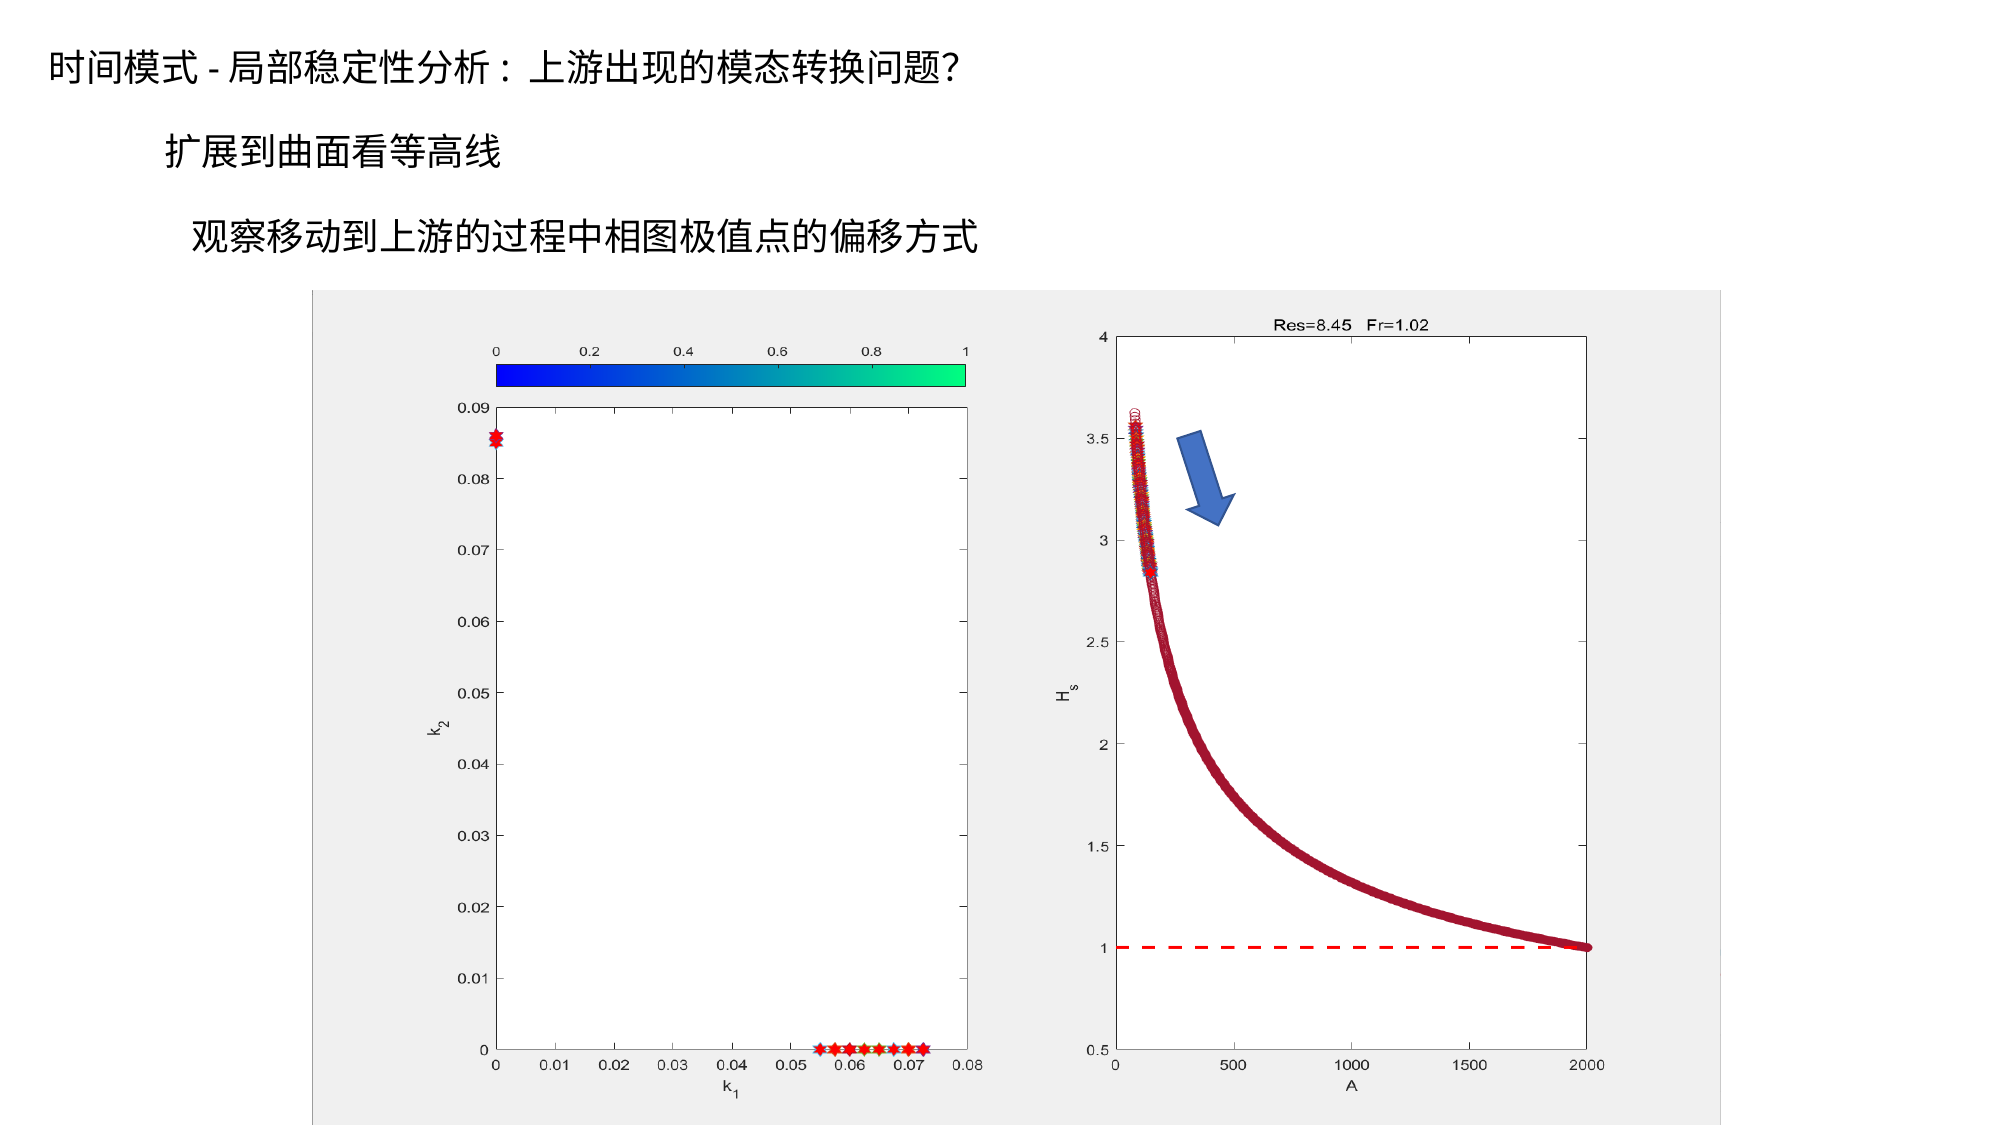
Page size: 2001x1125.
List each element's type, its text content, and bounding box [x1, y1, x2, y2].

text_box 观察移动到上游的过程中相图极值点的偏移方式 [176, 205, 995, 266]
picture [312, 290, 1721, 1125]
text_box 时间模式-局部稳定性分析: 上游出现的模态转换问题？ [34, 36, 994, 96]
